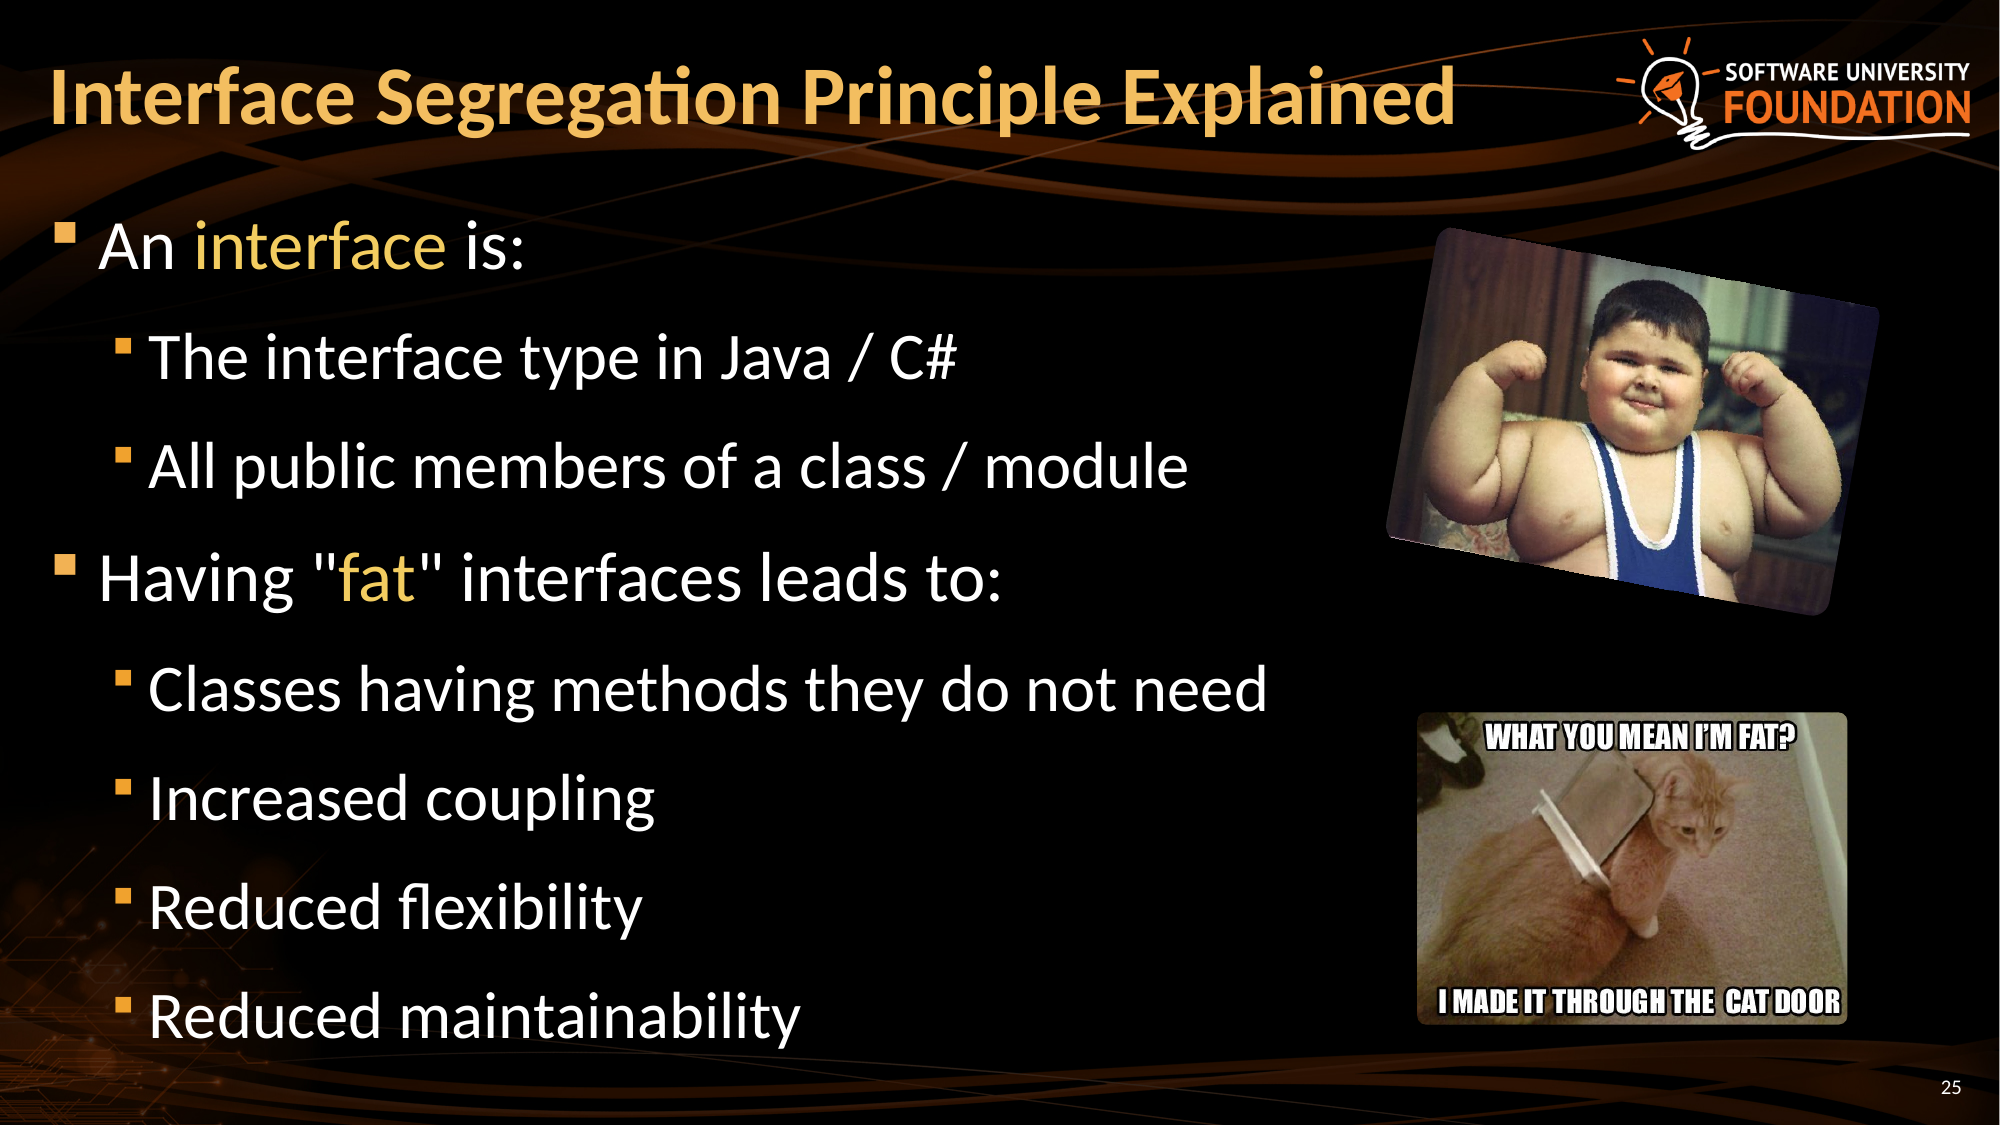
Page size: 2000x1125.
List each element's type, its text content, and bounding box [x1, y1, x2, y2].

title Interface Segregation Principle Explained [30, 6, 1602, 189]
picture [0, 0, 2000, 1125]
list An interface is: The interface type in Java / C# All public members of a class / module Having "fat" interfaces leads to: Classes having methods they do not need Increased coupling Reduced flexibility Reduced maintainability [31, 188, 1968, 1103]
